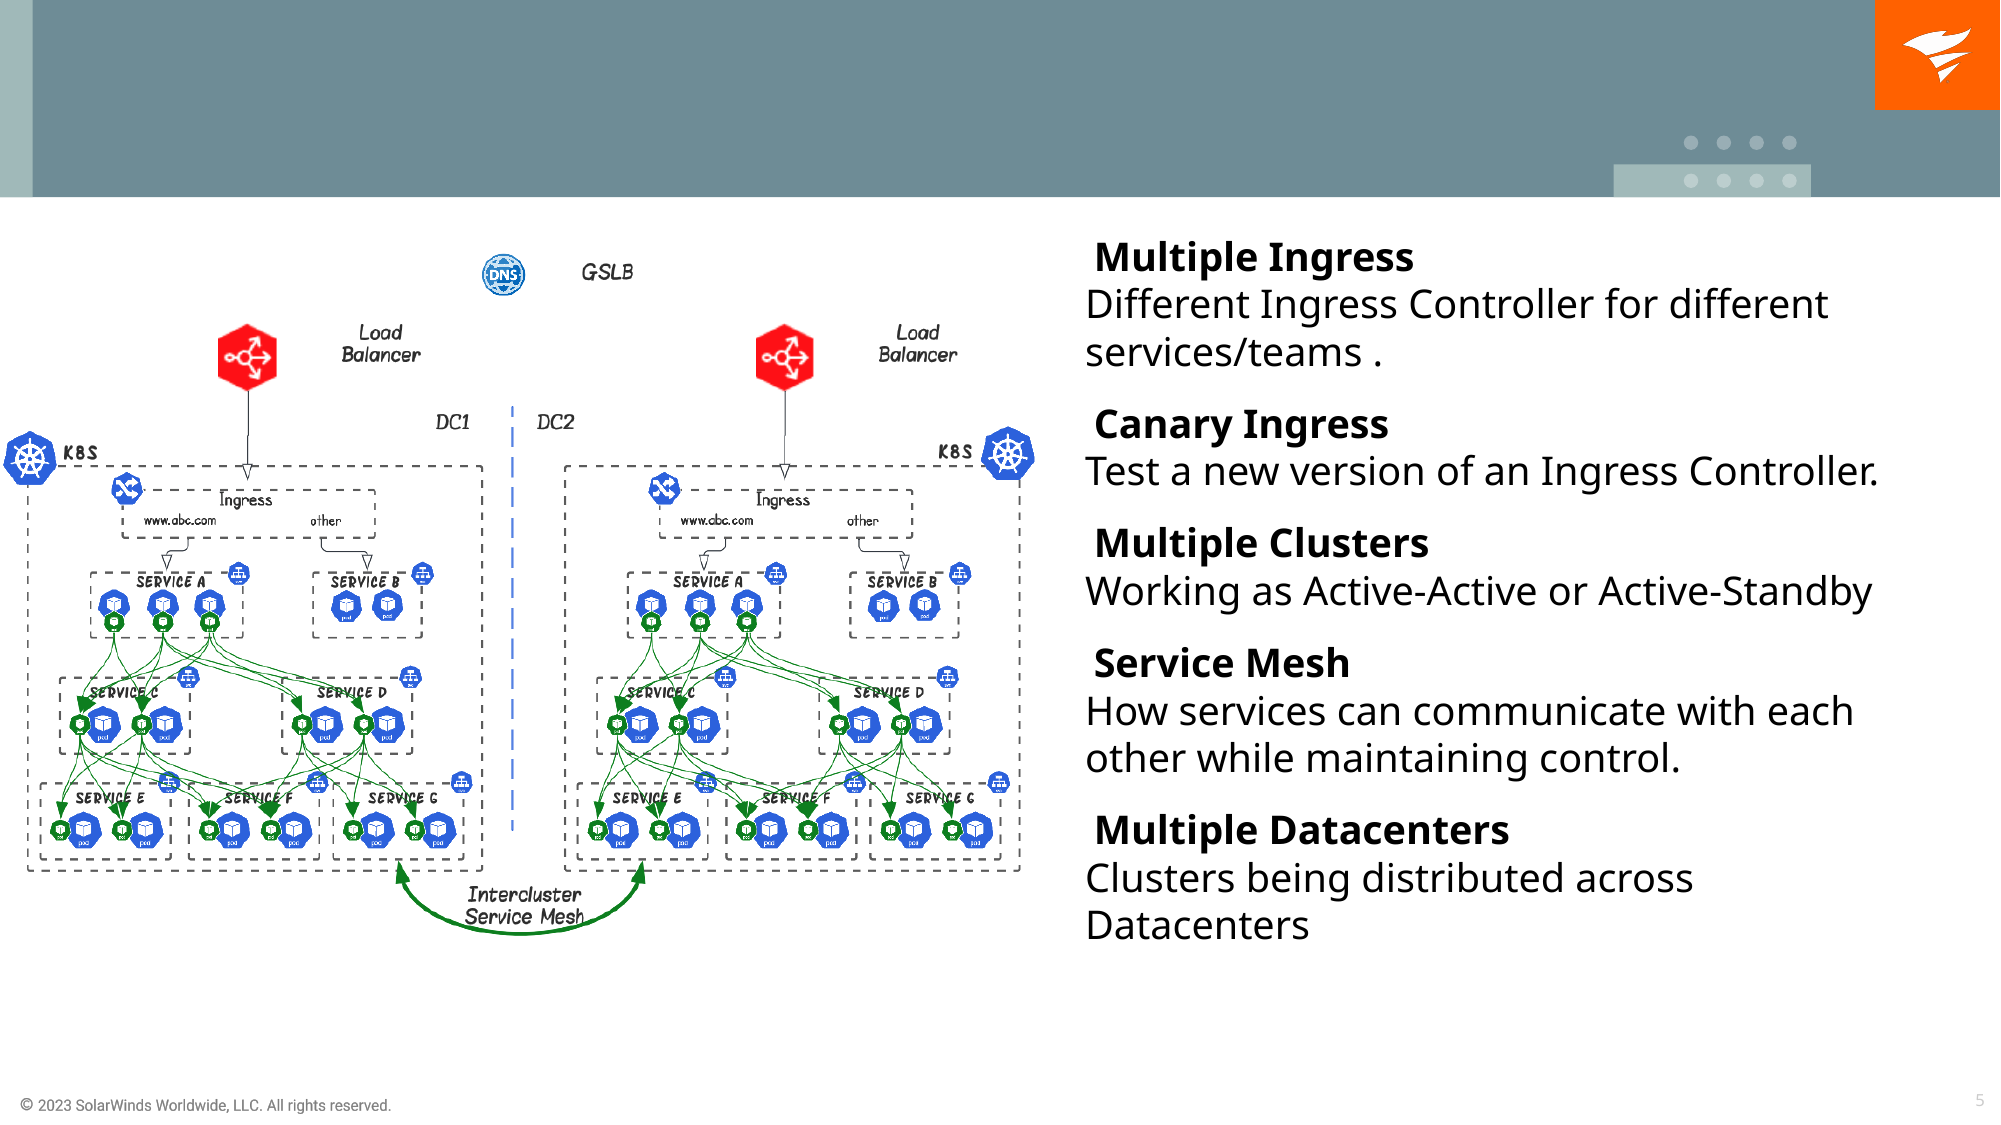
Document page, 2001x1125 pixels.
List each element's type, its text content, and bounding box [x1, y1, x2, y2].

picture [1902, 20, 1973, 90]
text_box Multiple Ingress Different Ingress Controller for different services/teams . Canary Ingress Test a new version of an Ingress Controller. Multiple Clusters Working as Active-Active or Active-Standby Service Mesh How services can communicate with each other while maintaining control. Multiple Datacenters Clusters being distributed across Datacenters [1003, 224, 1901, 1050]
picture [0, 247, 1041, 946]
slide_number 5 [1606, 1078, 2000, 1125]
picture [19, 1095, 399, 1117]
